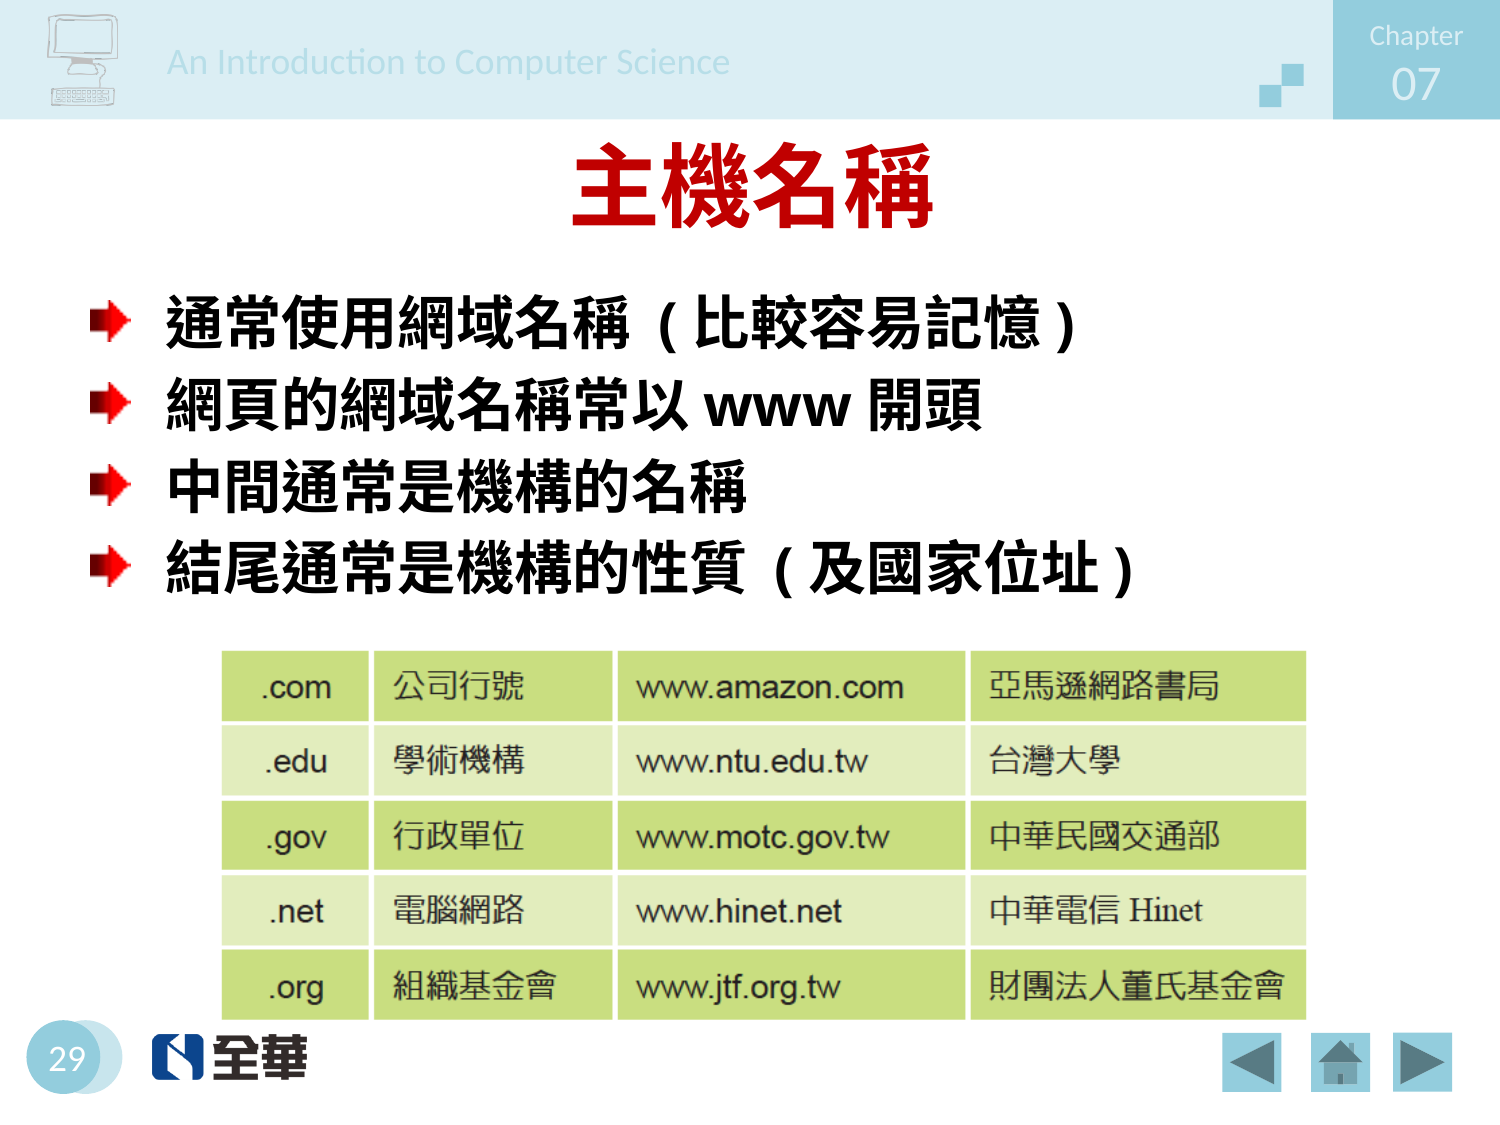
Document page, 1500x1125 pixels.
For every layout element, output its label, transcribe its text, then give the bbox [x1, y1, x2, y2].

picture [90, 545, 131, 587]
title 主機名稱 [76, 90, 1427, 278]
list 通常使用網域名稱 (比較容易記憶) 網頁的網域名稱常以www開頭 中間通常是機構的名稱 結尾通常是機構的性質 (及國家位址) [75, 278, 1425, 1005]
picture [90, 464, 131, 506]
picture [152, 1034, 307, 1080]
picture [90, 382, 131, 424]
picture [47, 14, 118, 106]
picture [90, 300, 131, 342]
picture [218, 647, 1309, 1024]
